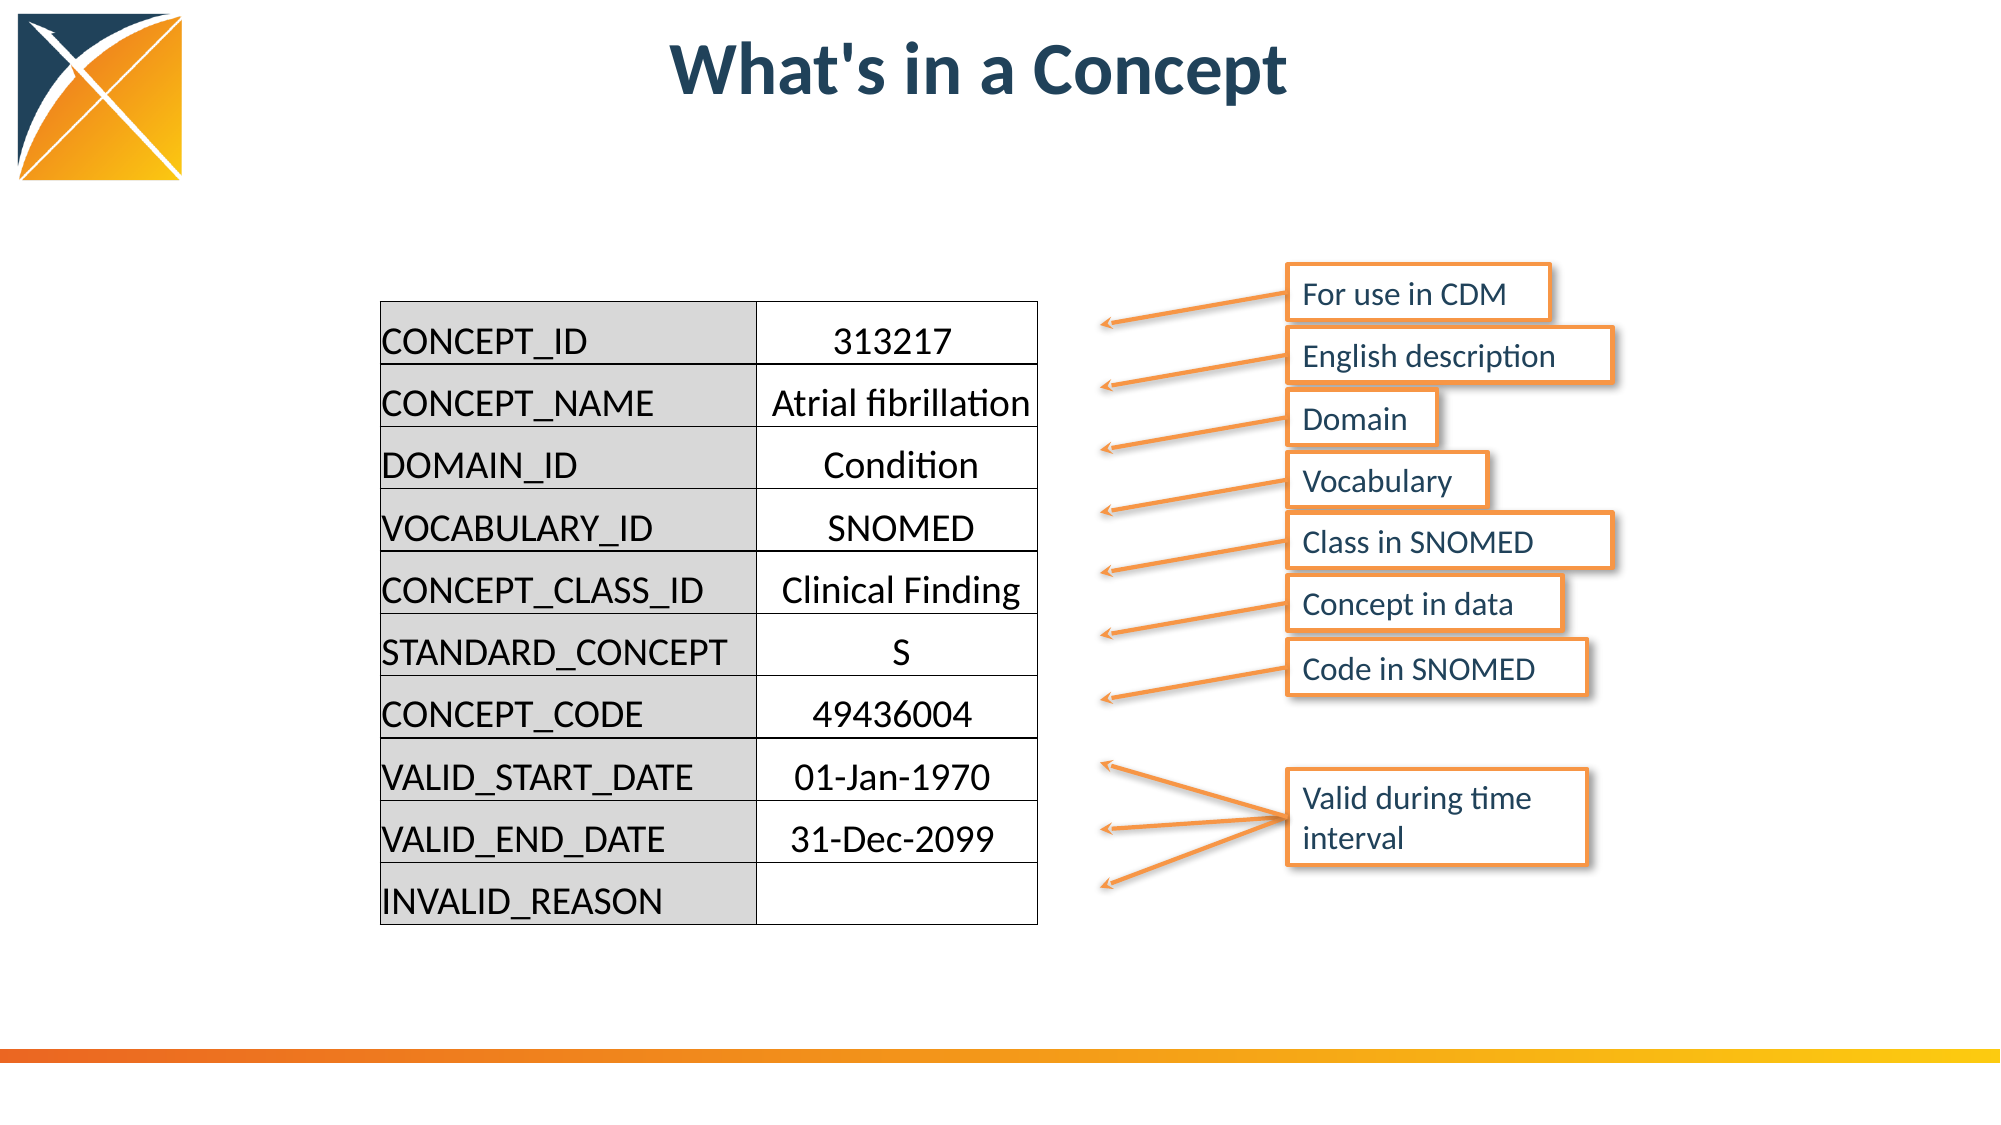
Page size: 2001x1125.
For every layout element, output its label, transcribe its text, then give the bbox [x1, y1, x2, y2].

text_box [1099, 823, 1288, 888]
table_cell SNOMED [757, 489, 1037, 550]
table_cell STANDARD_CONCEPT [381, 614, 756, 675]
table_cell CONCEPT_CLASS_ID [381, 552, 756, 613]
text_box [1099, 539, 1288, 574]
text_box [1099, 291, 1288, 326]
table_cell CONCEPT_CODE [381, 676, 756, 737]
table_header CONCEPT_ID [381, 302, 756, 363]
table_cell Condition [757, 427, 1037, 488]
table_cell VALID_END_DATE [381, 801, 756, 862]
table_cell INVALID_REASON [381, 863, 756, 924]
table_cell 31-Dec-2099 [757, 801, 1037, 862]
text_box Valid during time interval [1291, 768, 1588, 865]
text_box English description [1287, 326, 1613, 383]
text_box For use in CDM [1287, 264, 1550, 320]
table_header 313217 [757, 302, 1037, 363]
table_cell 01-Jan-1970 [757, 739, 1037, 800]
text_box Vocabulary [1287, 451, 1488, 508]
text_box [1099, 354, 1288, 388]
picture [0, 0, 206, 200]
text_box Code in SNOMED [1287, 639, 1588, 695]
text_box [1099, 416, 1288, 451]
table_cell DOMAIN_ID [381, 427, 756, 488]
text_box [1099, 479, 1288, 513]
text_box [1099, 602, 1288, 636]
table_cell [757, 863, 1037, 924]
table_cell VALID_START_DATE [381, 739, 756, 800]
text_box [1099, 666, 1288, 701]
title What's in a Concept [187, 18, 1772, 122]
table_cell Clinical Finding [757, 552, 1037, 613]
table_cell 49436004 [757, 676, 1037, 737]
text_box Class in SNOMED [1287, 512, 1613, 568]
table_cell VOCABULARY_ID [381, 489, 756, 550]
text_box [1099, 762, 1288, 818]
text_box Concept in data [1287, 575, 1563, 631]
table_cell S [757, 614, 1037, 675]
table_cell Atrial fibrillation [757, 365, 1037, 426]
table_cell CONCEPT_NAME [381, 365, 756, 426]
text_box Domain [1287, 389, 1438, 445]
